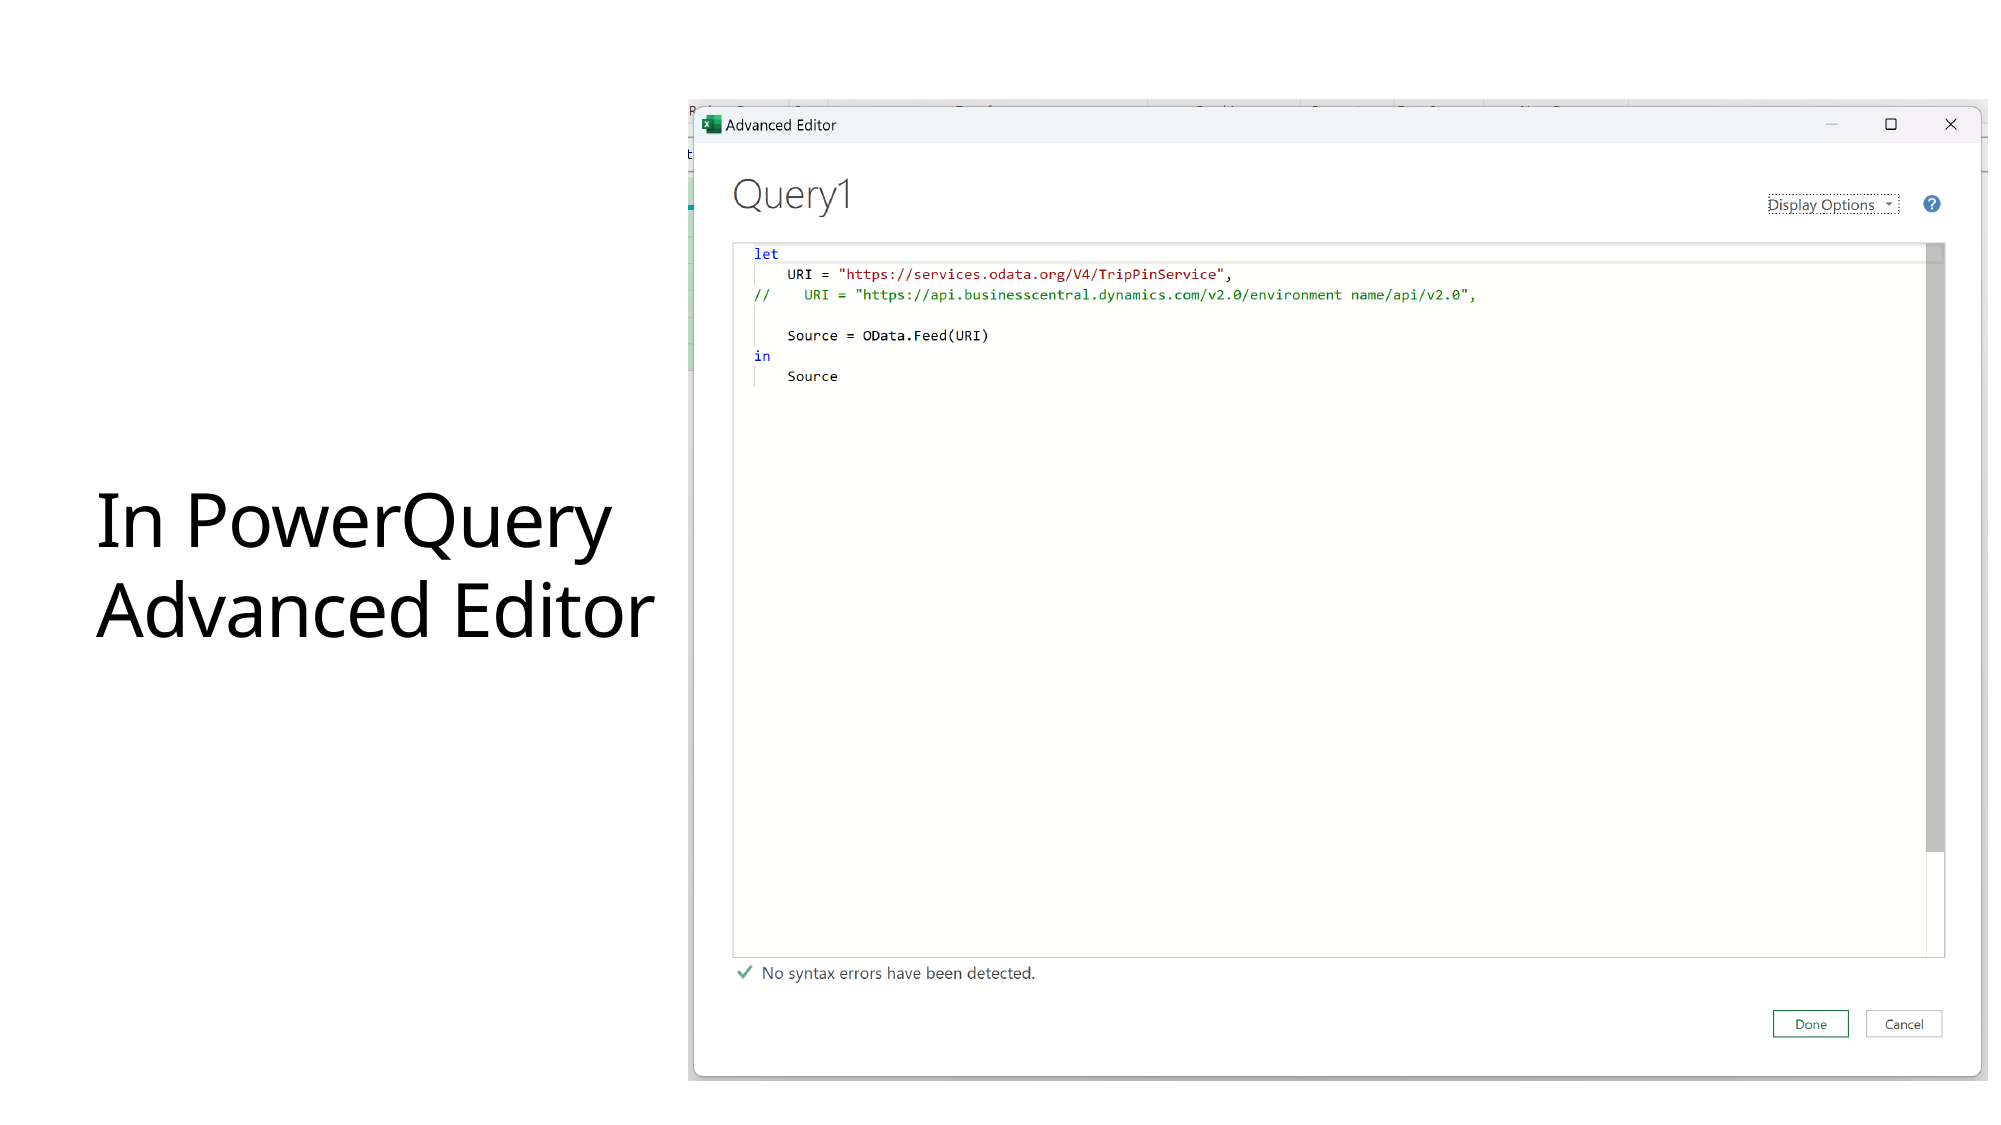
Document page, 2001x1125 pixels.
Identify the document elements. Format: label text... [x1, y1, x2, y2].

title In PowerQuery Advanced Editor [96, 471, 687, 654]
picture [687, 99, 1988, 1081]
